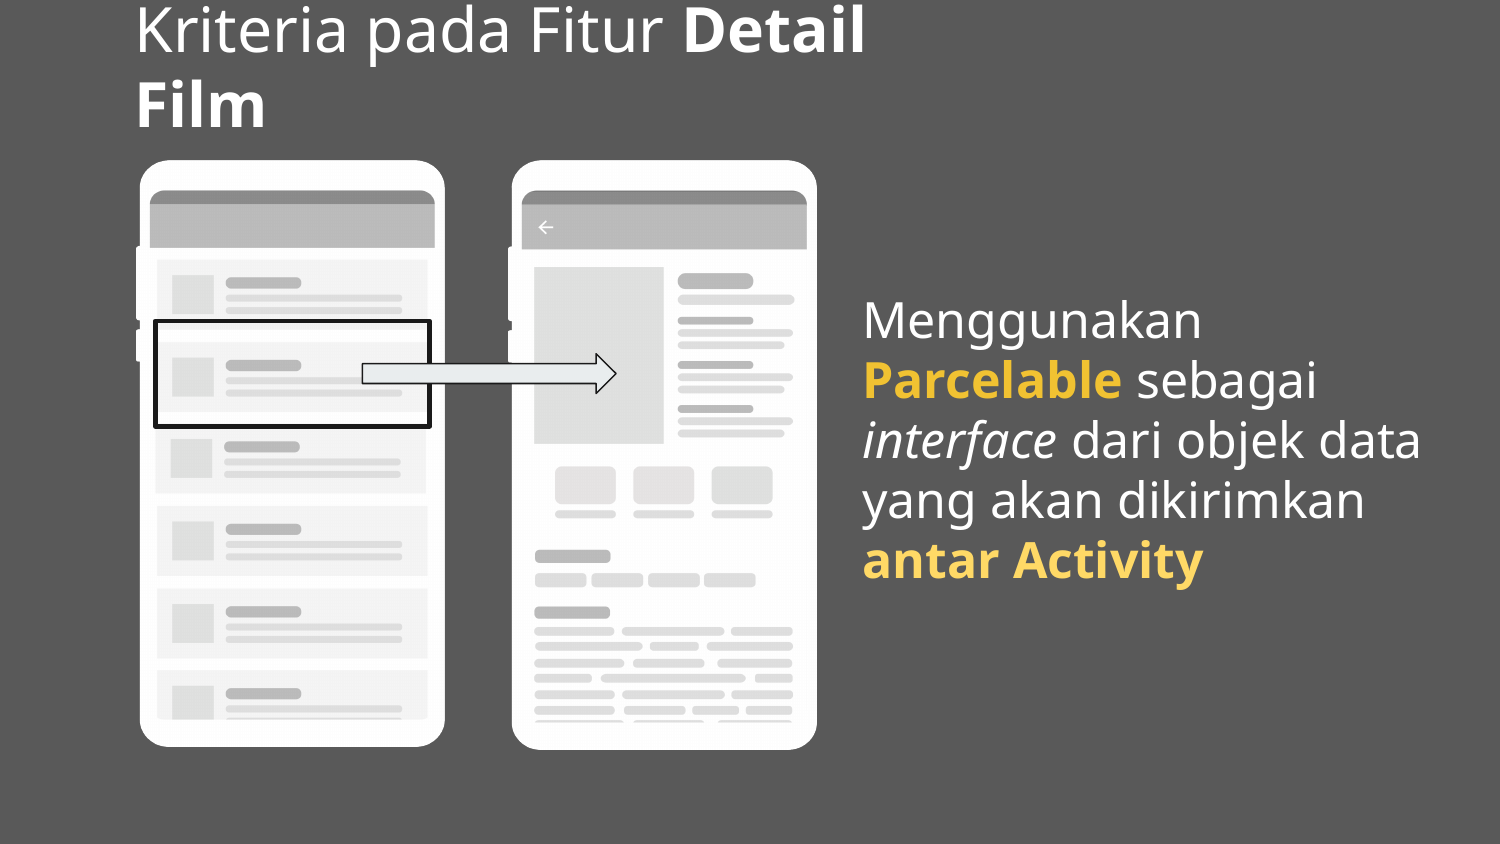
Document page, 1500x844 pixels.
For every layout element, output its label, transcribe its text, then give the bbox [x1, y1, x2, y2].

text_box [448, 363, 502, 384]
picture [57, 159, 817, 784]
title Menggunakan Parcelable sebagai interface dari objek data yang akan dikirimkan antar Activity [847, 273, 1471, 637]
title Kriteria pada Fitur Detail Film [119, 44, 1020, 161]
